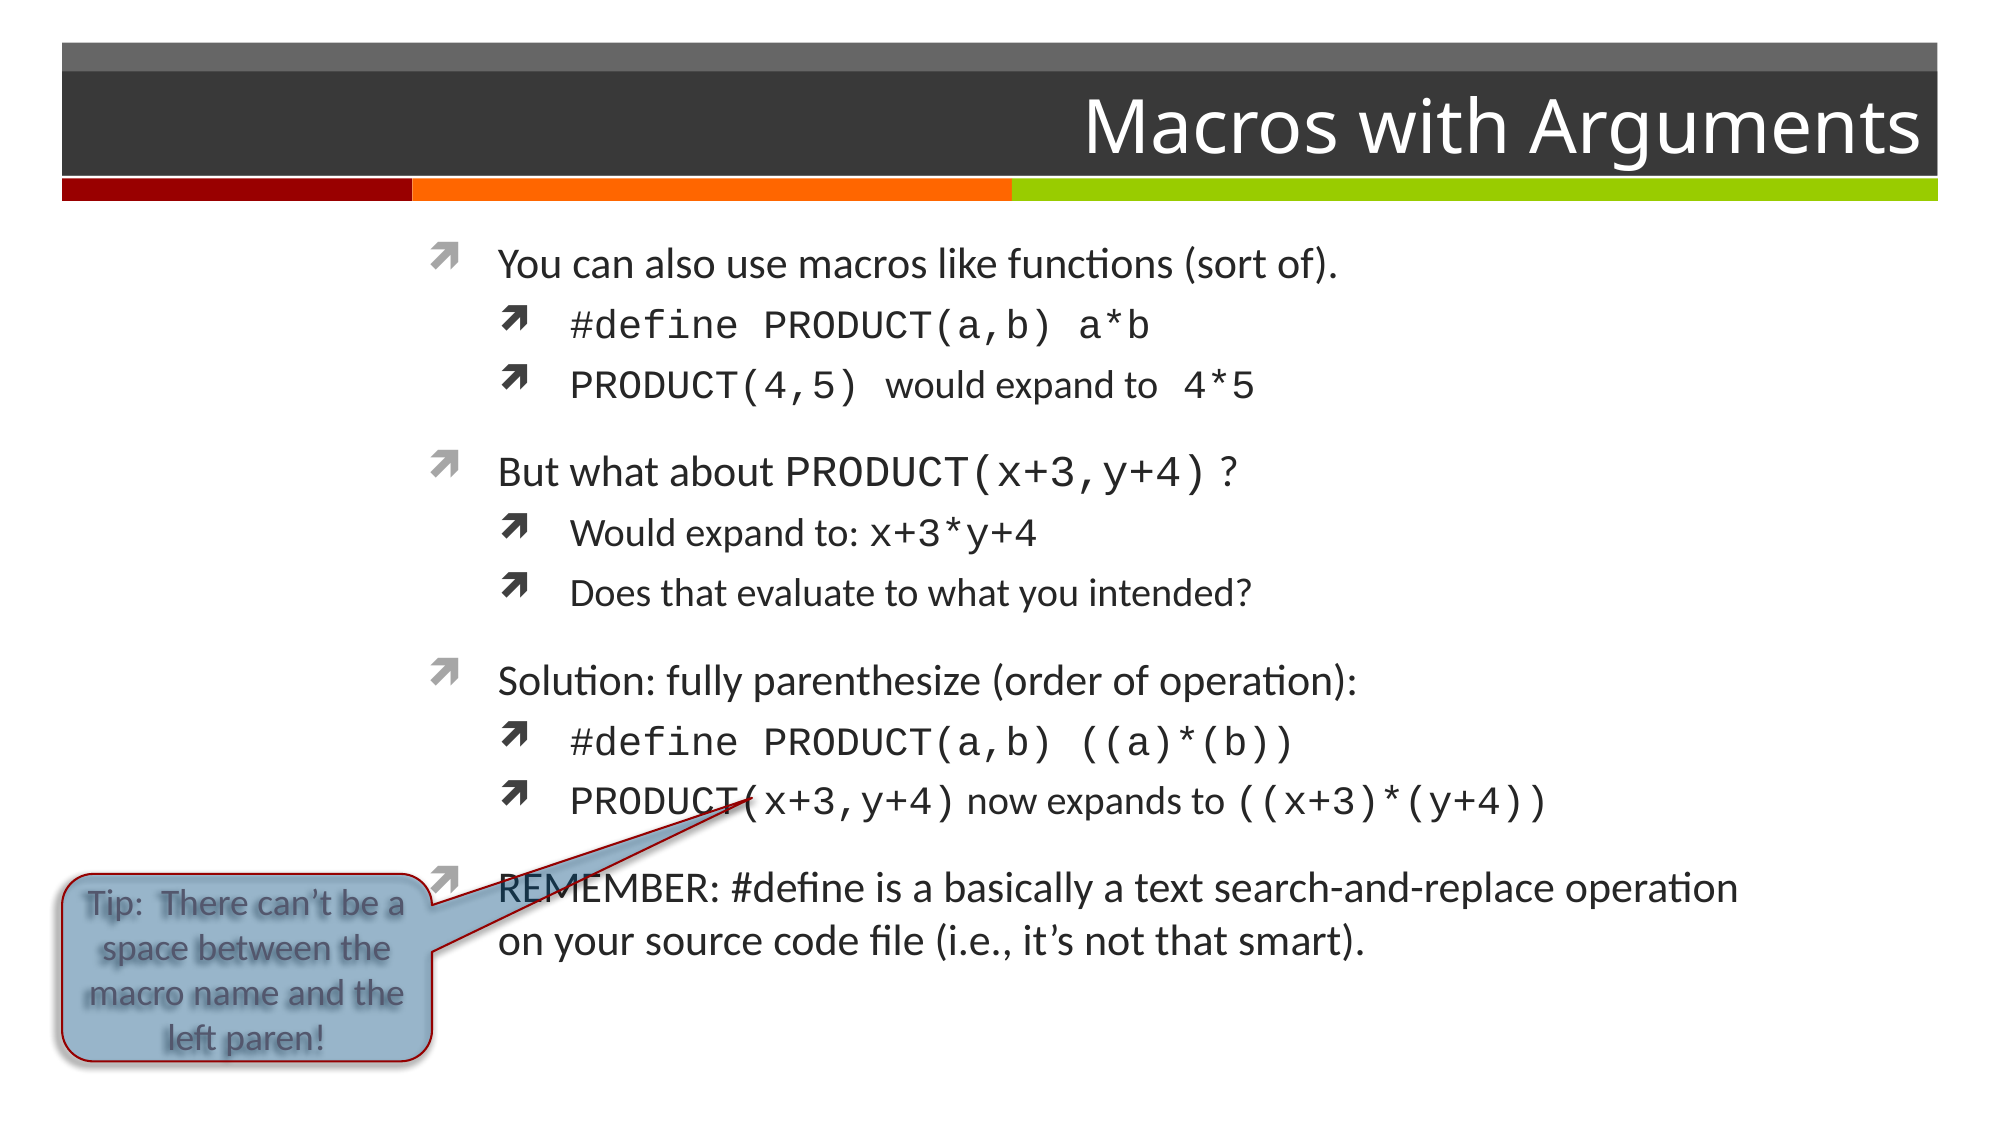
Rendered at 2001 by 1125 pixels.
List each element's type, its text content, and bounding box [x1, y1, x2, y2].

list You can also use macros like functions (sort of). #define PRODUCT(a,b) a*b PRODUCT(4,5) would expand to 4*5 But what about PRODUCT(x+3,y+4) ? Would expand to: x+3*y+4 Does that evaluate to what you intended? Solution: fully parenthesize (order of operation): #define PRODUCT(a,b) ((a)*(b)) PRODUCT(x+3,y+4) now expands to ((x+3)*(y+4)) REMEMBER: #define is a basically a text search-and-replace operation on your source code file (i.e., it’s not that smart). [412, 227, 1800, 1031]
title Macros with Arguments [62, 71, 1938, 176]
text_box Tip: There can’t be a space between the macro name and the left paren! [61, 796, 753, 1063]
